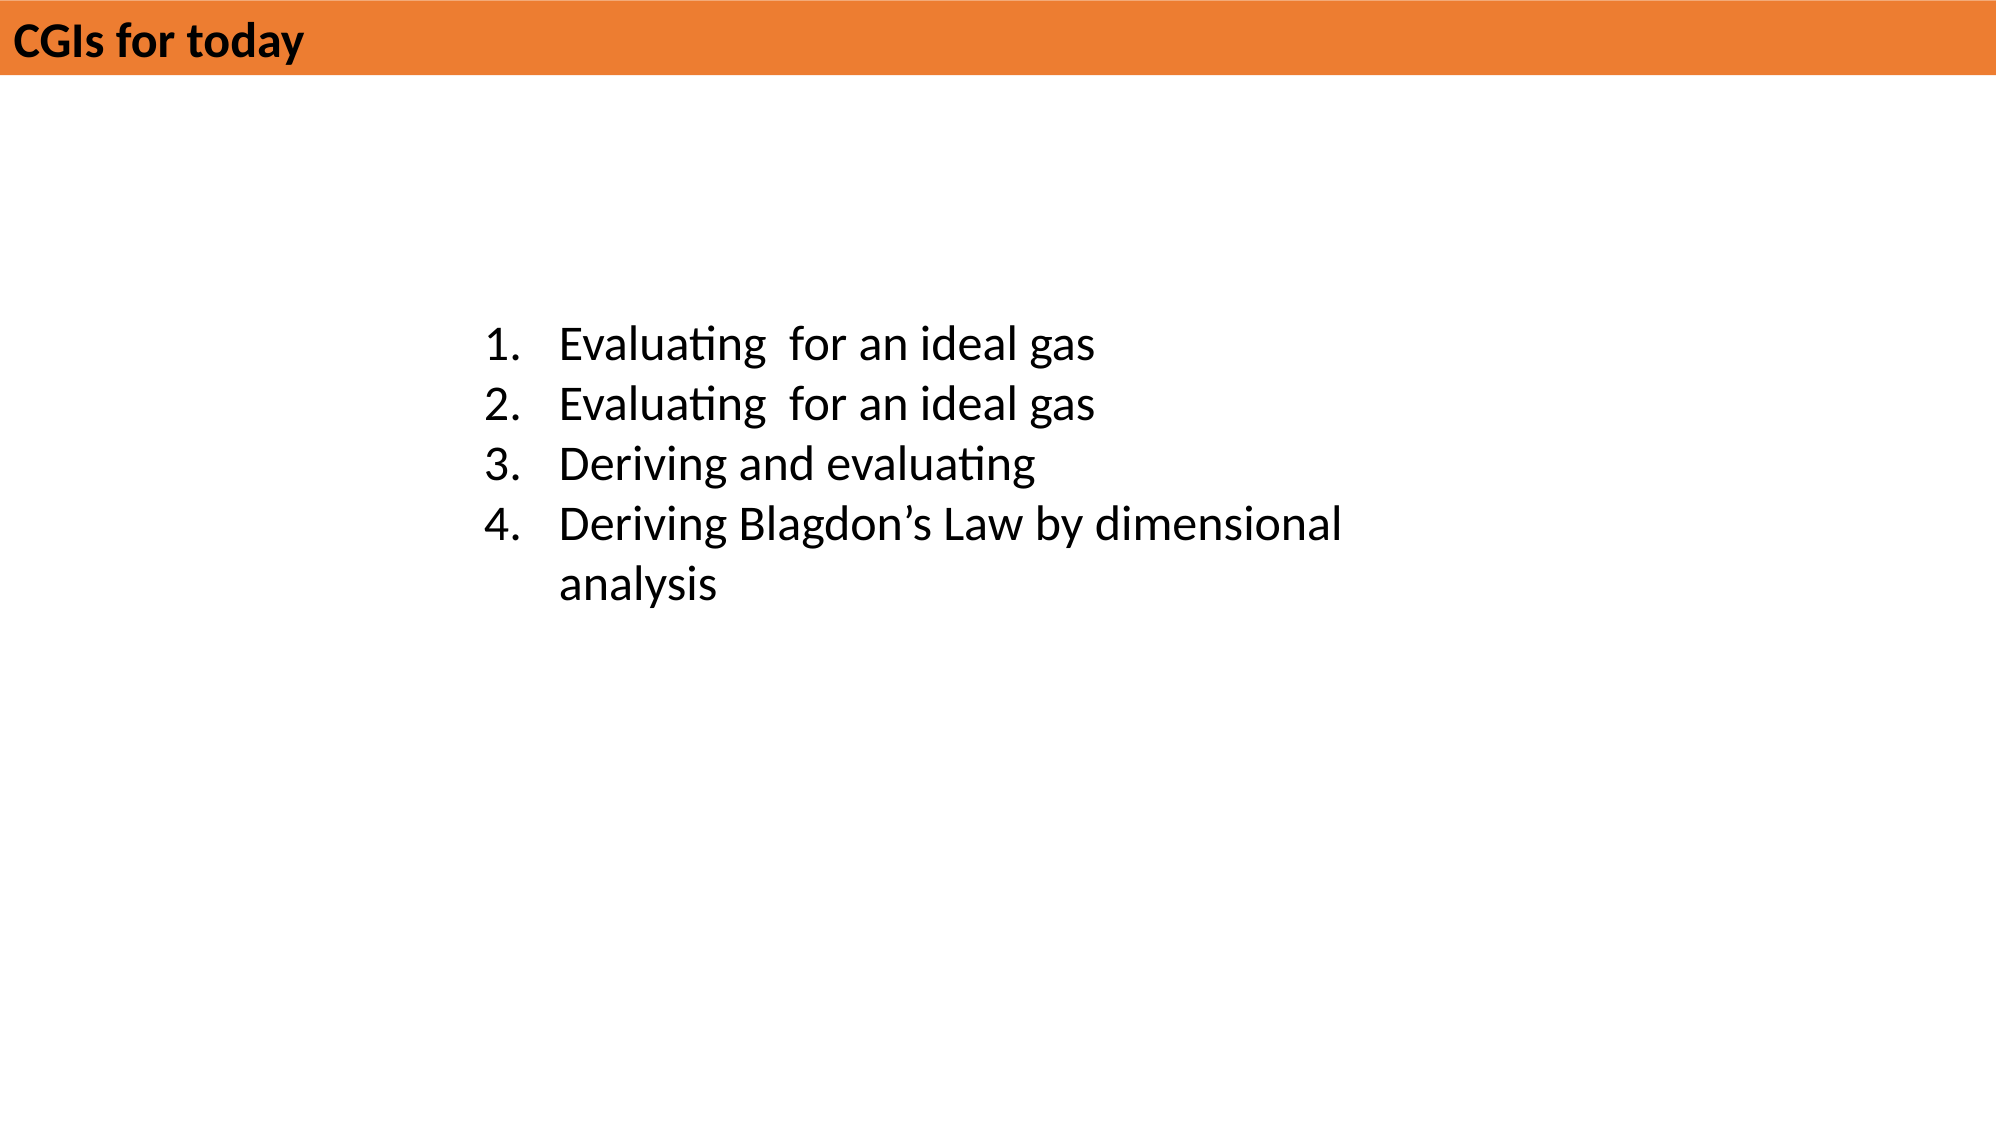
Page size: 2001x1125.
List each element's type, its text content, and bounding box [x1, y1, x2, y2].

text_box CGIs for today [0, 0, 1996, 76]
